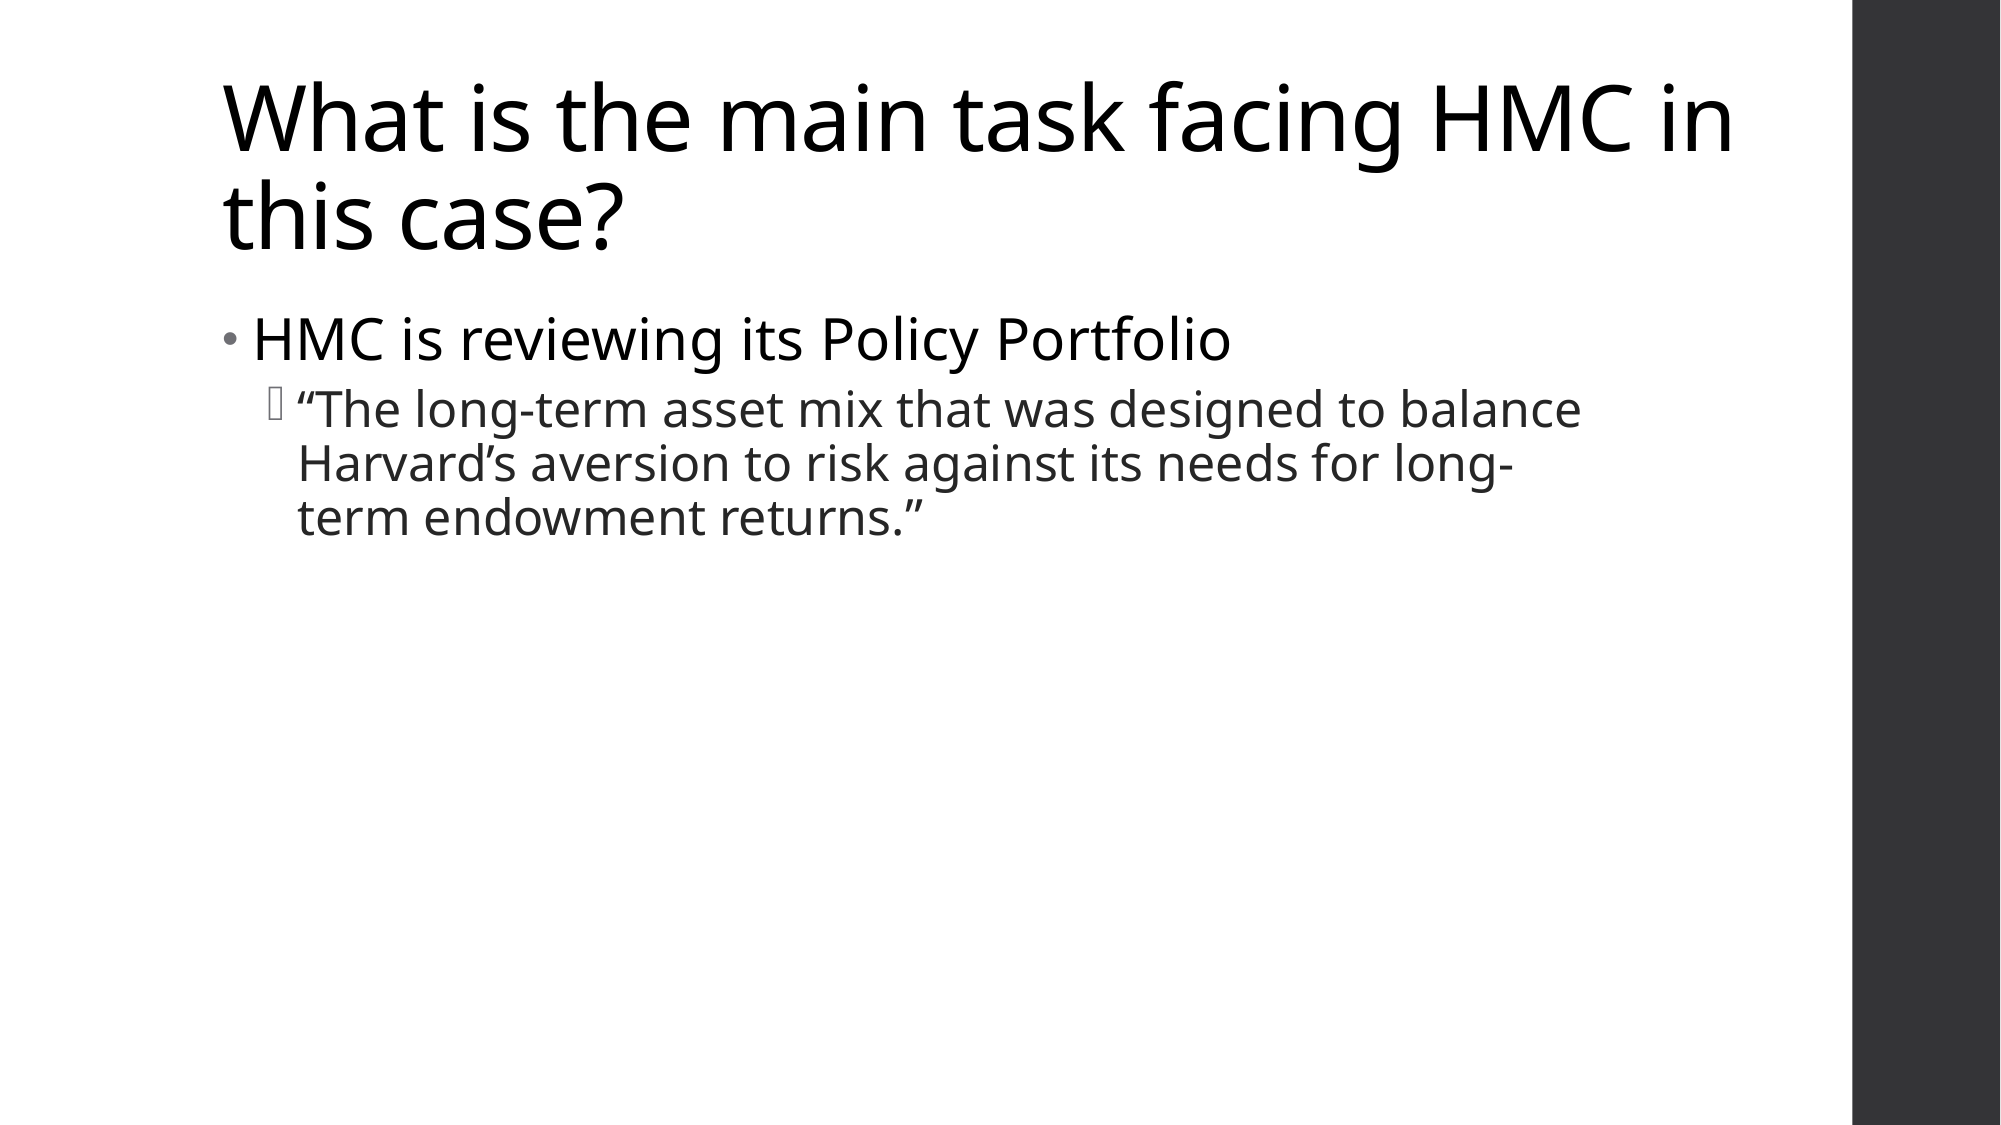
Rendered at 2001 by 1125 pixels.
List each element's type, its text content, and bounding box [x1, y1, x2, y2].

list HMC is reviewing its Policy Portfolio “The long-term asset mix that was designed to balance Harvard’s aversion to risk against its needs for long-term endowment returns.” [206, 299, 1617, 1014]
title What is the main task facing HMC in this case? [206, 60, 1797, 278]
